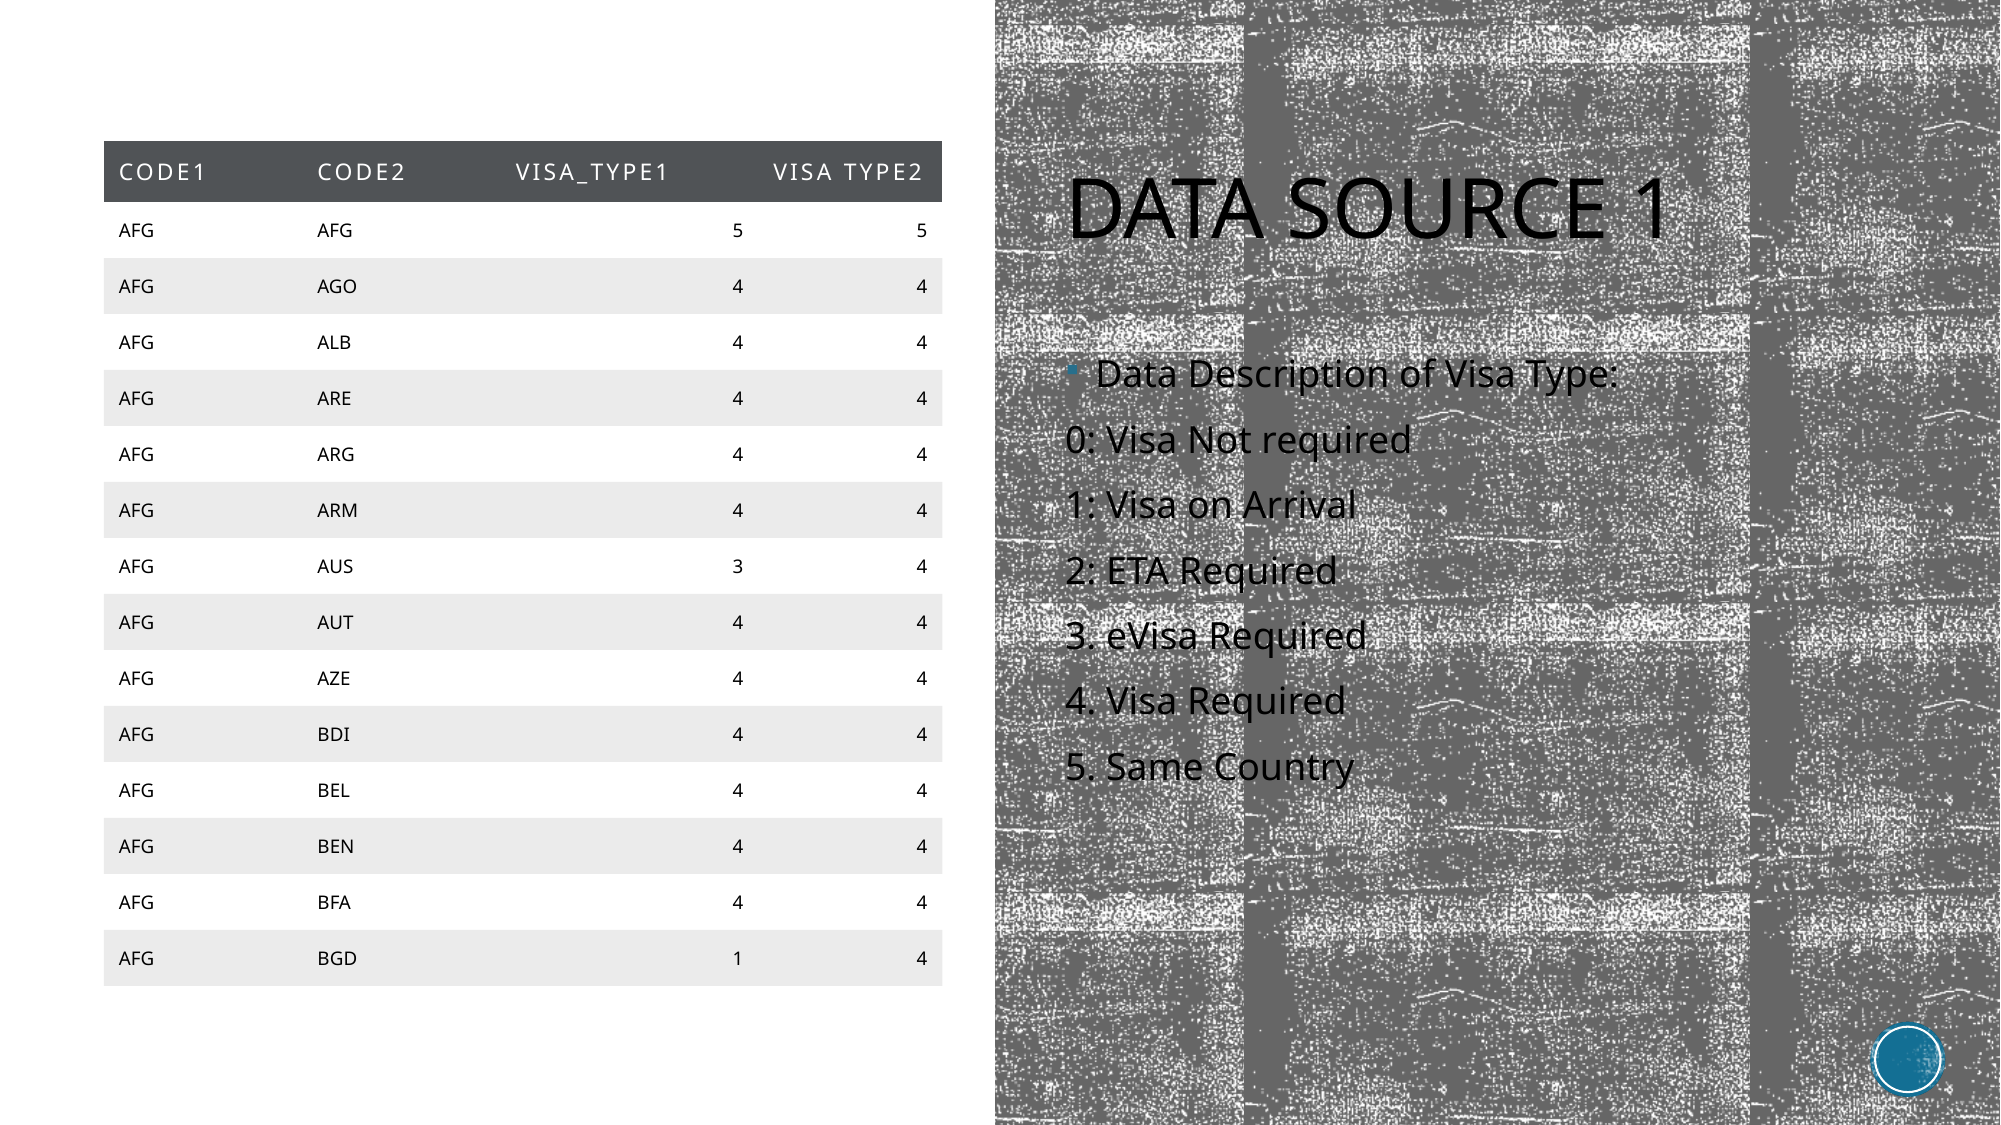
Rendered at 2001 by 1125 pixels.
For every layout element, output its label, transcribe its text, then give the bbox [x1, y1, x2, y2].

table_cell ARM [302, 482, 501, 538]
table_cell ARG [302, 426, 501, 482]
table_cell 4 [758, 370, 942, 426]
table_cell BEL [302, 762, 501, 818]
table_cell 4 [501, 426, 758, 482]
table_cell AFG [104, 314, 302, 370]
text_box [1872, 1024, 1943, 1096]
table_header code2 [302, 141, 501, 202]
table_cell AFG [104, 202, 302, 258]
table_cell 4 [501, 314, 758, 370]
table_cell AGO [302, 258, 501, 314]
table_cell AFG [104, 930, 302, 986]
table_cell AFG [104, 818, 302, 874]
table_cell 4 [758, 314, 942, 370]
table_cell AFG [104, 706, 302, 762]
table_cell 4 [758, 930, 942, 986]
text_box [994, 0, 2000, 1125]
table_header visa_type1 [501, 141, 758, 202]
table_cell 5 [758, 202, 942, 258]
table_cell 5 [501, 202, 758, 258]
table_cell AFG [104, 426, 302, 482]
table_cell 4 [758, 650, 942, 706]
table_cell 4 [501, 874, 758, 930]
table_cell AFG [104, 370, 302, 426]
table_cell 4 [758, 762, 942, 818]
table_cell 4 [501, 258, 758, 314]
table_cell 4 [501, 482, 758, 538]
title DATA Source 1 [1050, 79, 1920, 344]
table_header code1 [104, 141, 302, 202]
table_cell AFG [104, 874, 302, 930]
table_cell 3 [501, 538, 758, 594]
table_cell BGD [302, 930, 501, 986]
table_cell 4 [501, 594, 758, 650]
table_cell ALB [302, 314, 501, 370]
table_cell AFG [104, 258, 302, 314]
list Data Description of Visa Type: 0: Visa Not required 1: Visa on Arrival 2: ETA Required 3. eVisa Required 4. Visa Required 5. Same Country [1050, 348, 1920, 1013]
table_cell AFG [104, 594, 302, 650]
table_cell 4 [758, 258, 942, 314]
table_cell 4 [758, 482, 942, 538]
table_cell 1 [501, 930, 758, 986]
table_cell 4 [501, 706, 758, 762]
table_cell AFG [104, 482, 302, 538]
table_cell BFA [302, 874, 501, 930]
table_cell BEN [302, 818, 501, 874]
table_cell 4 [501, 650, 758, 706]
table_cell 4 [758, 874, 942, 930]
table_cell AFG [302, 202, 501, 258]
table_cell 4 [758, 426, 942, 482]
table_cell AFG [104, 538, 302, 594]
table_cell AFG [104, 762, 302, 818]
table_cell BDI [302, 706, 501, 762]
table_header Visa type2 [758, 141, 942, 202]
table_cell 4 [501, 370, 758, 426]
table_cell AZE [302, 650, 501, 706]
table_cell 4 [501, 818, 758, 874]
table_cell AFG [104, 650, 302, 706]
table_cell 4 [501, 762, 758, 818]
table_cell ARE [302, 370, 501, 426]
table_cell AUS [302, 538, 501, 594]
table_cell 4 [758, 594, 942, 650]
table_cell 4 [758, 818, 942, 874]
table_cell 4 [758, 538, 942, 594]
table_cell AUT [302, 594, 501, 650]
table_cell 4 [758, 706, 942, 762]
